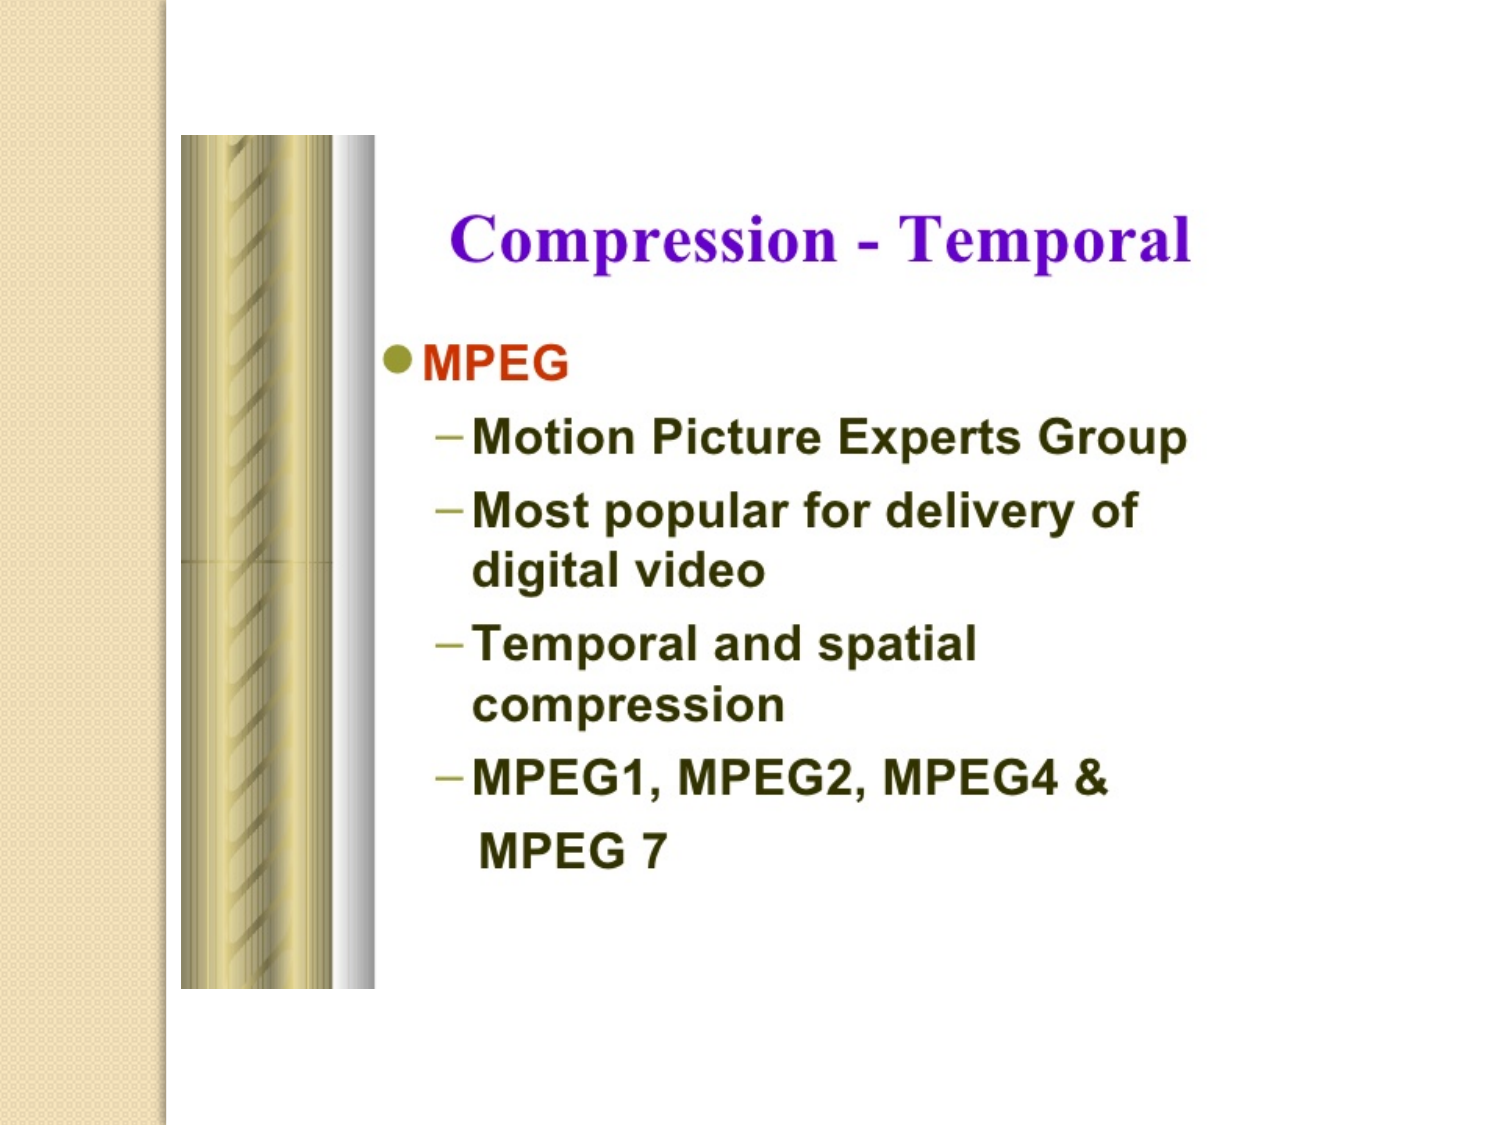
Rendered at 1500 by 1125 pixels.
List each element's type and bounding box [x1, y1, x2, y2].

picture [180, 135, 1319, 990]
